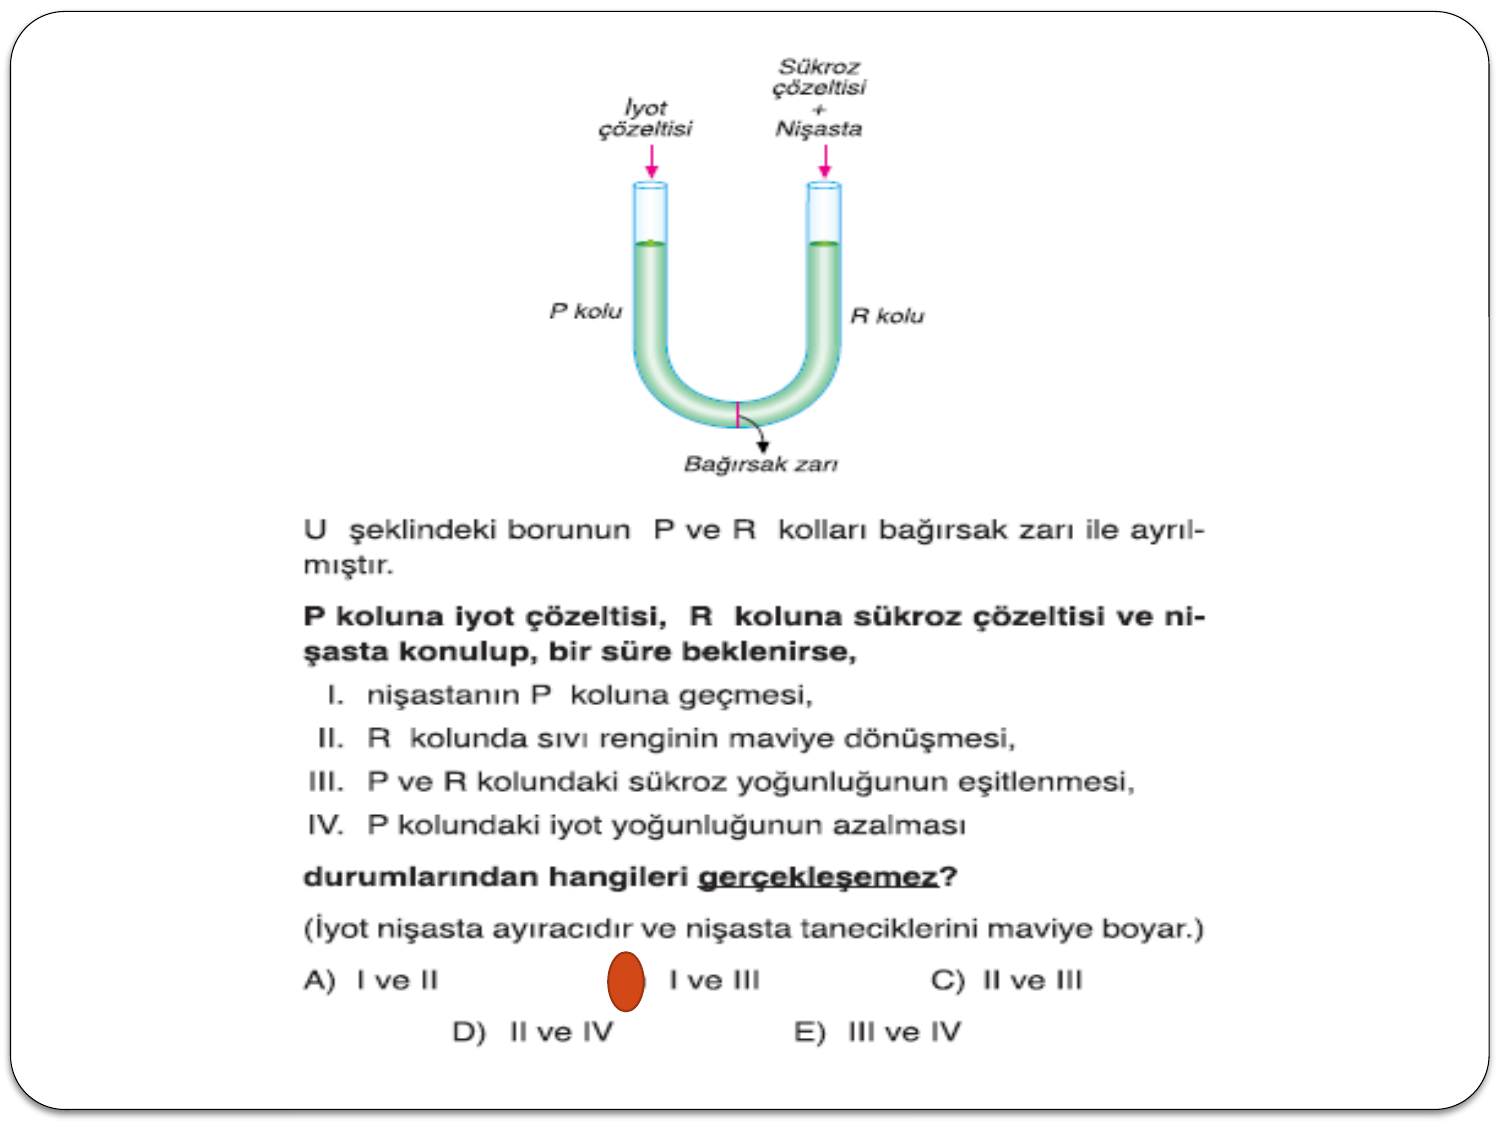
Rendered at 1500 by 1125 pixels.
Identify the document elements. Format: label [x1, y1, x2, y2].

list [300, 41, 1247, 1064]
